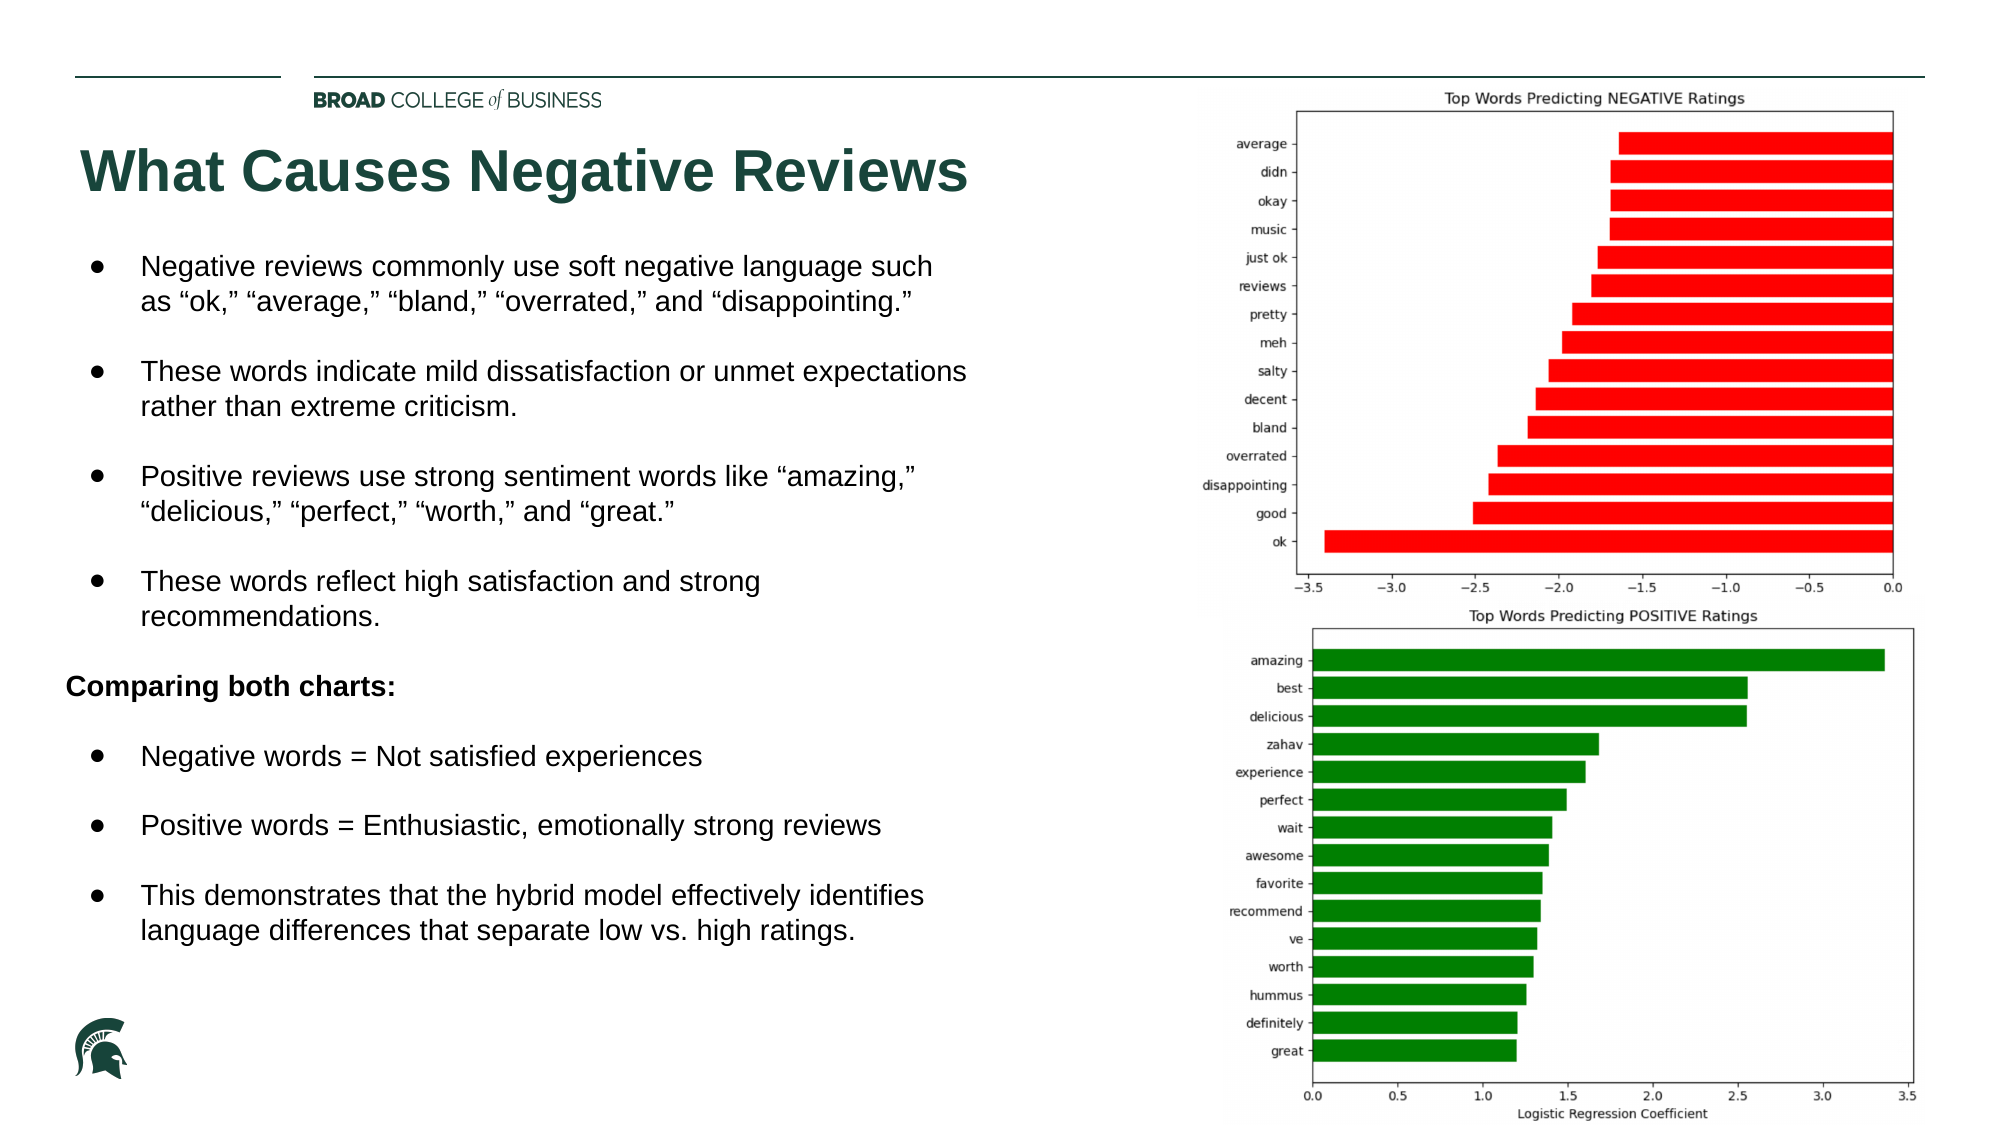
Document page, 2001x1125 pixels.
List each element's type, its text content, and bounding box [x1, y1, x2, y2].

picture [75, 1018, 127, 1079]
picture [314, 89, 601, 96]
title What Causes Negative Reviews [64, 96, 1191, 248]
picture [1196, 87, 1926, 1125]
text_box Negative reviews commonly use soft negative language such as “ok,” “average,” “bland,” “overrated,” and “disappointing.” These words indicate mild dissatisfaction or unmet expectations rather than extreme criticism. Positive reviews use strong sentiment words like “amazing,” “delicious,” “perfect,” “worth,” and “great.” These words reflect high satisfaction and strong recommendations. Comparing both charts: Negative words = Not satisfied experiences Positive words = Enthusiastic, emotionally strong reviews This demonstrates that the hybrid model effectively identifies language differences that separate low vs. high ratings. [50, 232, 987, 962]
